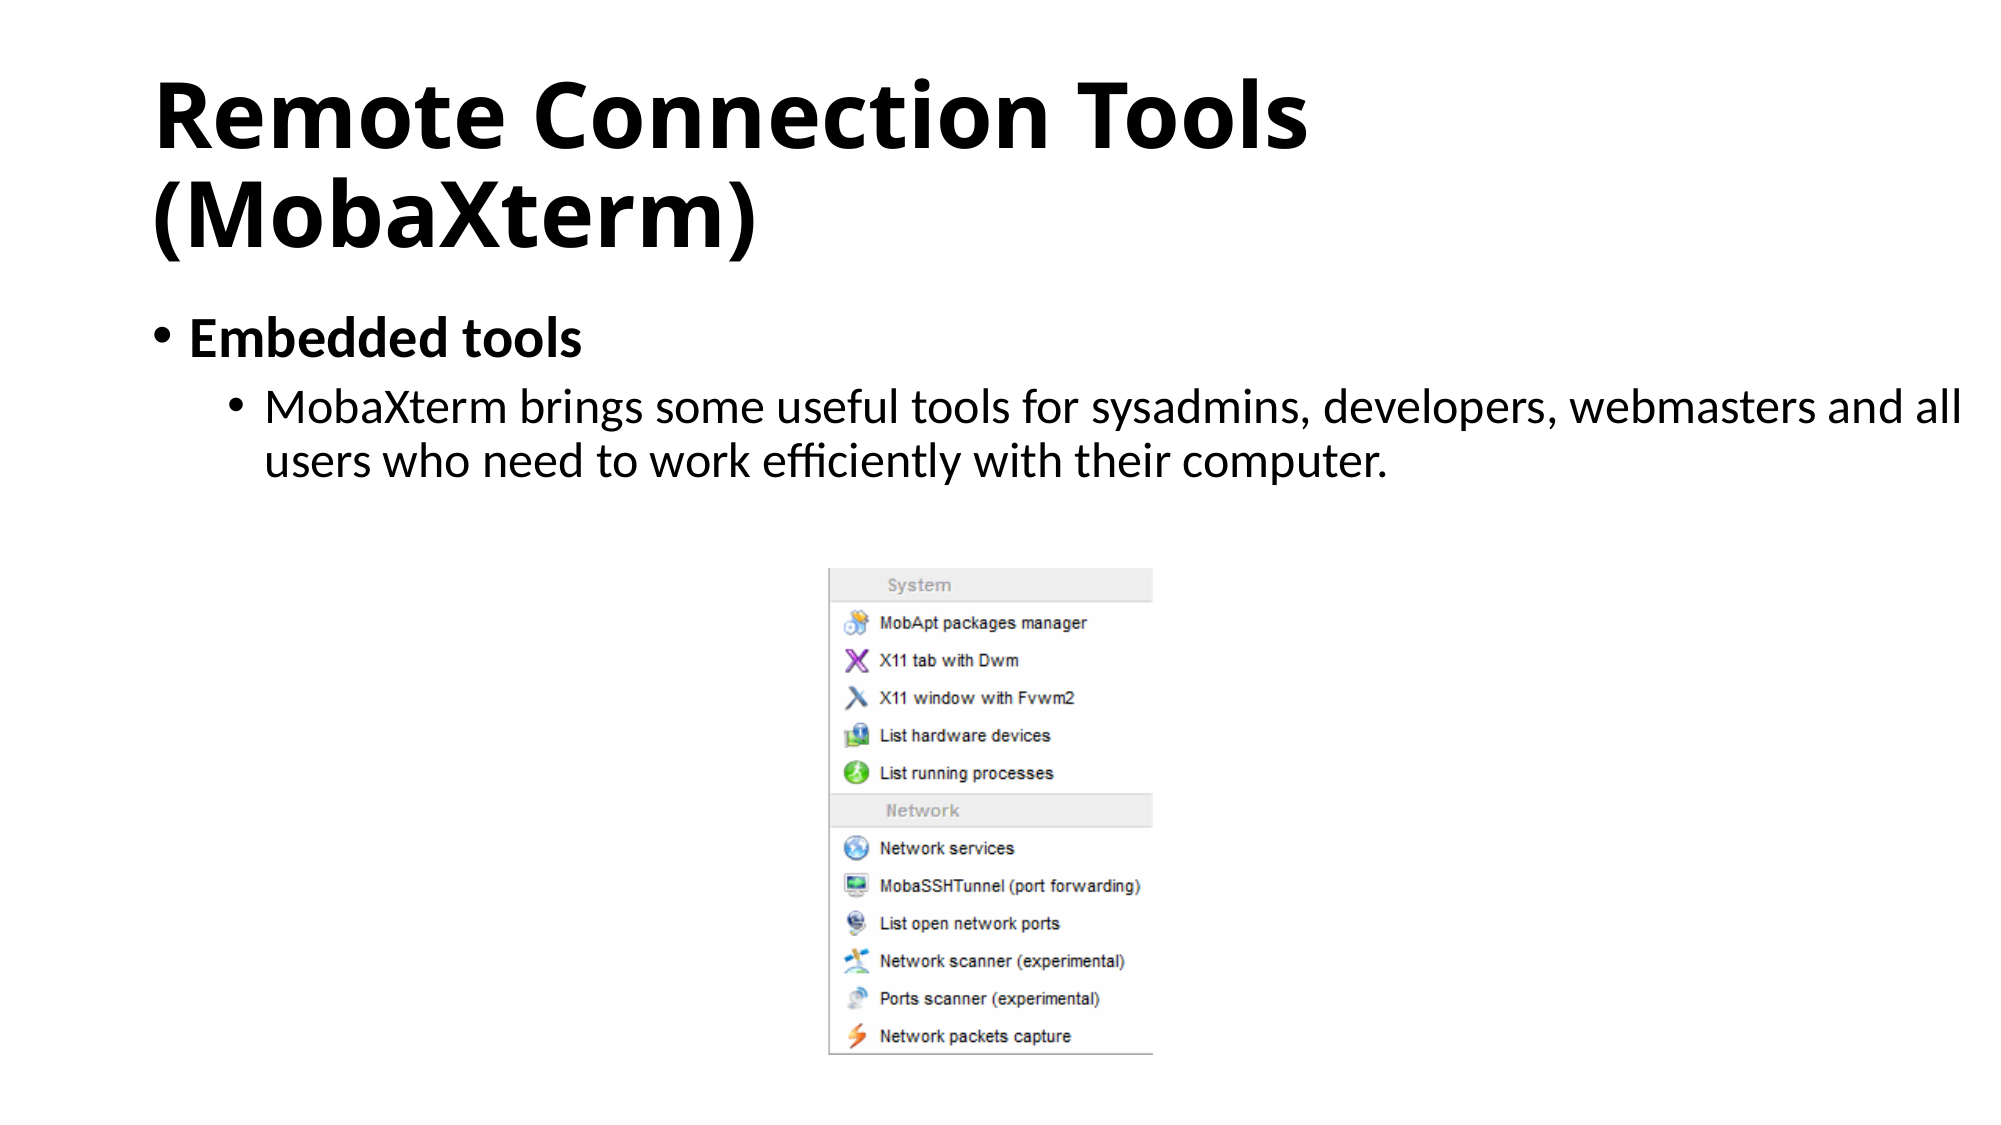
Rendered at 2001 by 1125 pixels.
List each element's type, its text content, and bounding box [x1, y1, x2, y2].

list Embedded tools MobaXterm brings some useful tools for sysadmins, developers, webmasters and all users who need to work efficiently with their computer. [137, 299, 2000, 611]
title Remote Connection Tools (MobaXterm) [137, 59, 1863, 278]
picture [827, 568, 1153, 1055]
